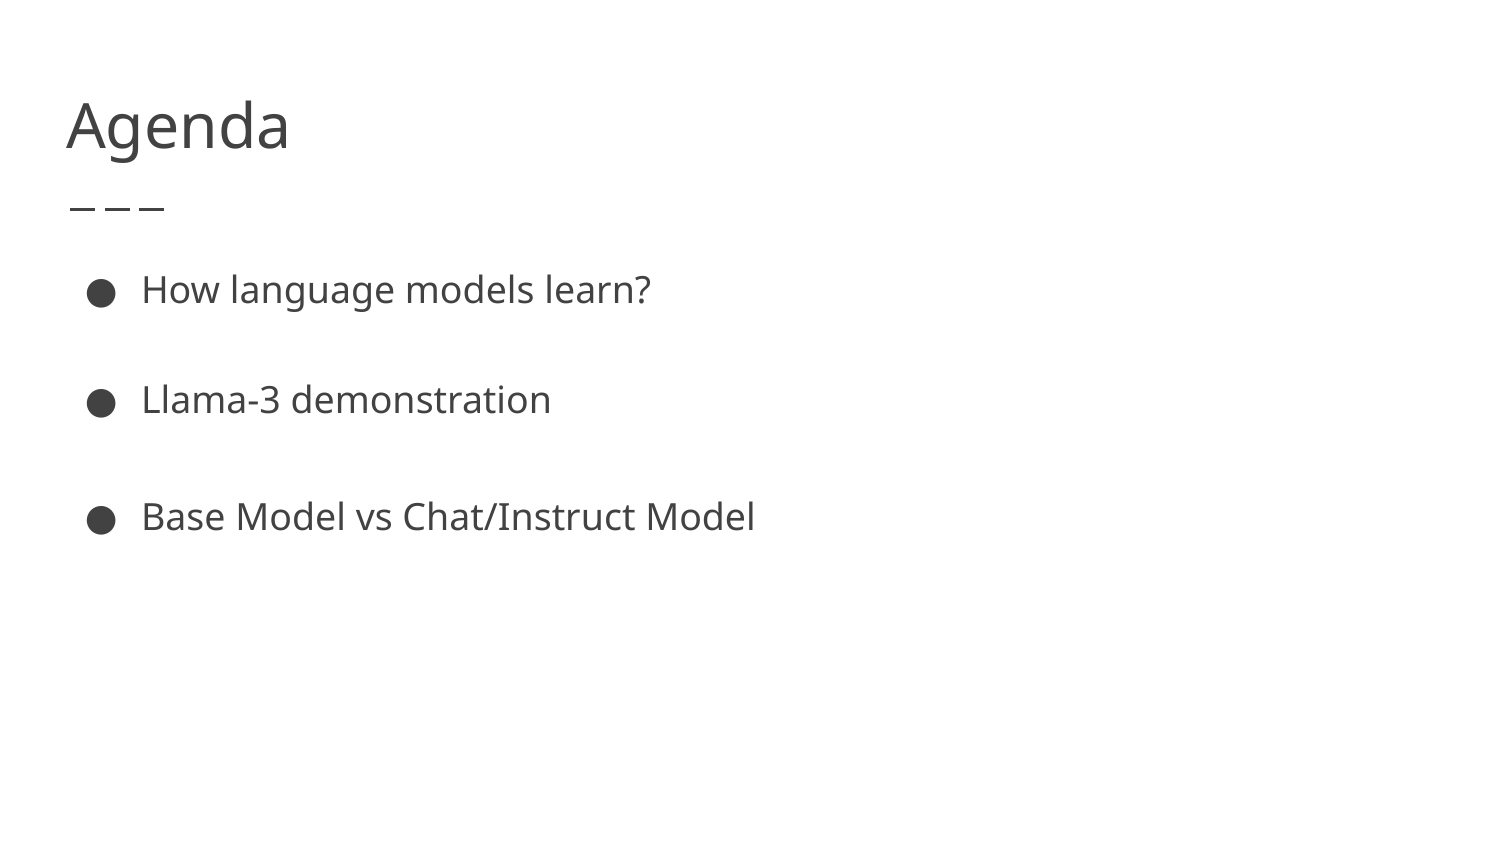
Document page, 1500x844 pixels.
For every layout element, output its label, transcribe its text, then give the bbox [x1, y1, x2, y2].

list How language models learn? Llama-3 demonstration Base Model vs Chat/Instruct Model [51, 240, 1449, 750]
title Agenda [51, 61, 1449, 182]
